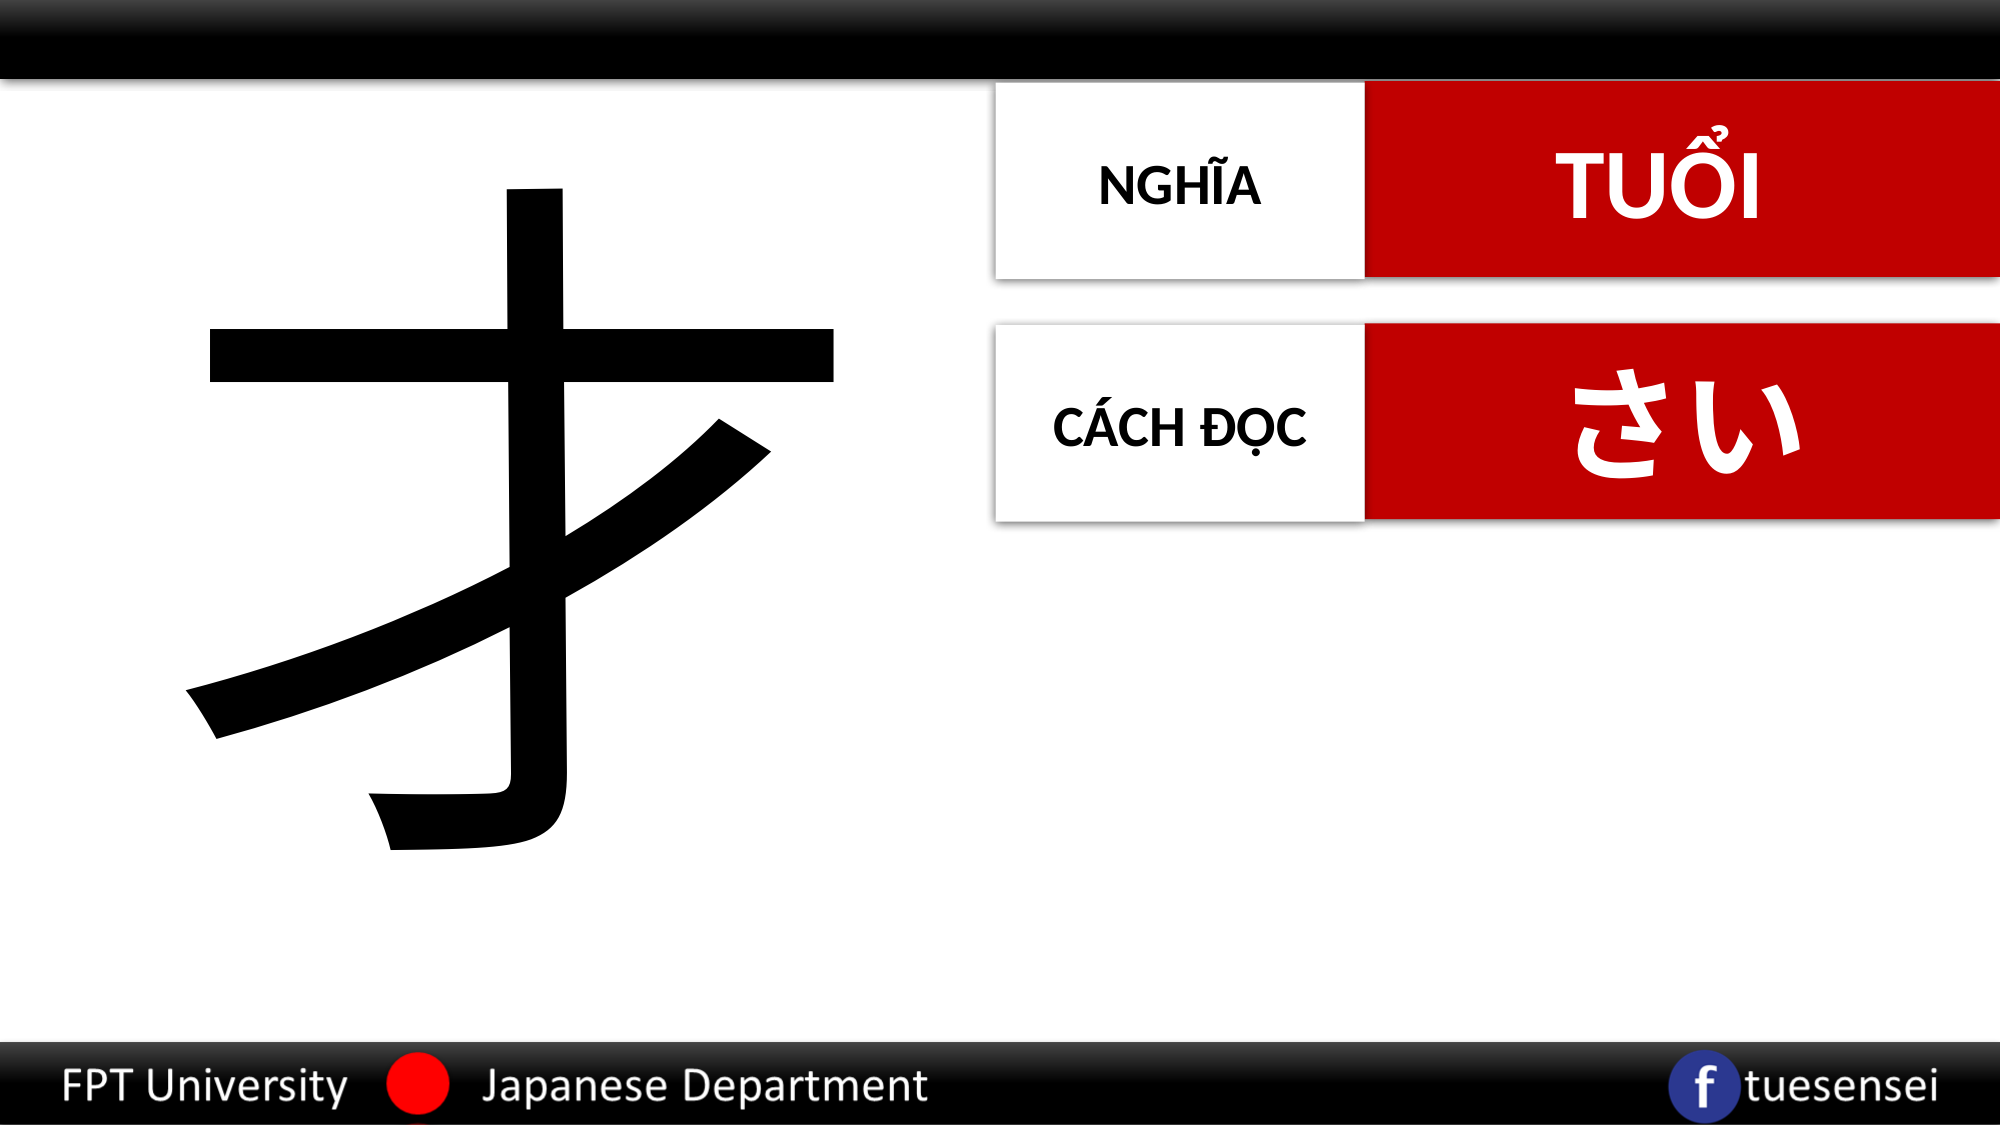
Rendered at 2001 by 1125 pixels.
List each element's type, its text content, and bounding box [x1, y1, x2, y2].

picture [0, 1031, 2000, 1125]
text_box NGHĨA [995, 82, 1365, 280]
text_box TUỔI [1370, 81, 2000, 277]
list 才 [147, 165, 797, 834]
text_box さい [1370, 323, 2000, 520]
text_box CÁCH ĐỌC [995, 324, 1365, 522]
text_box [0, 0, 2000, 79]
